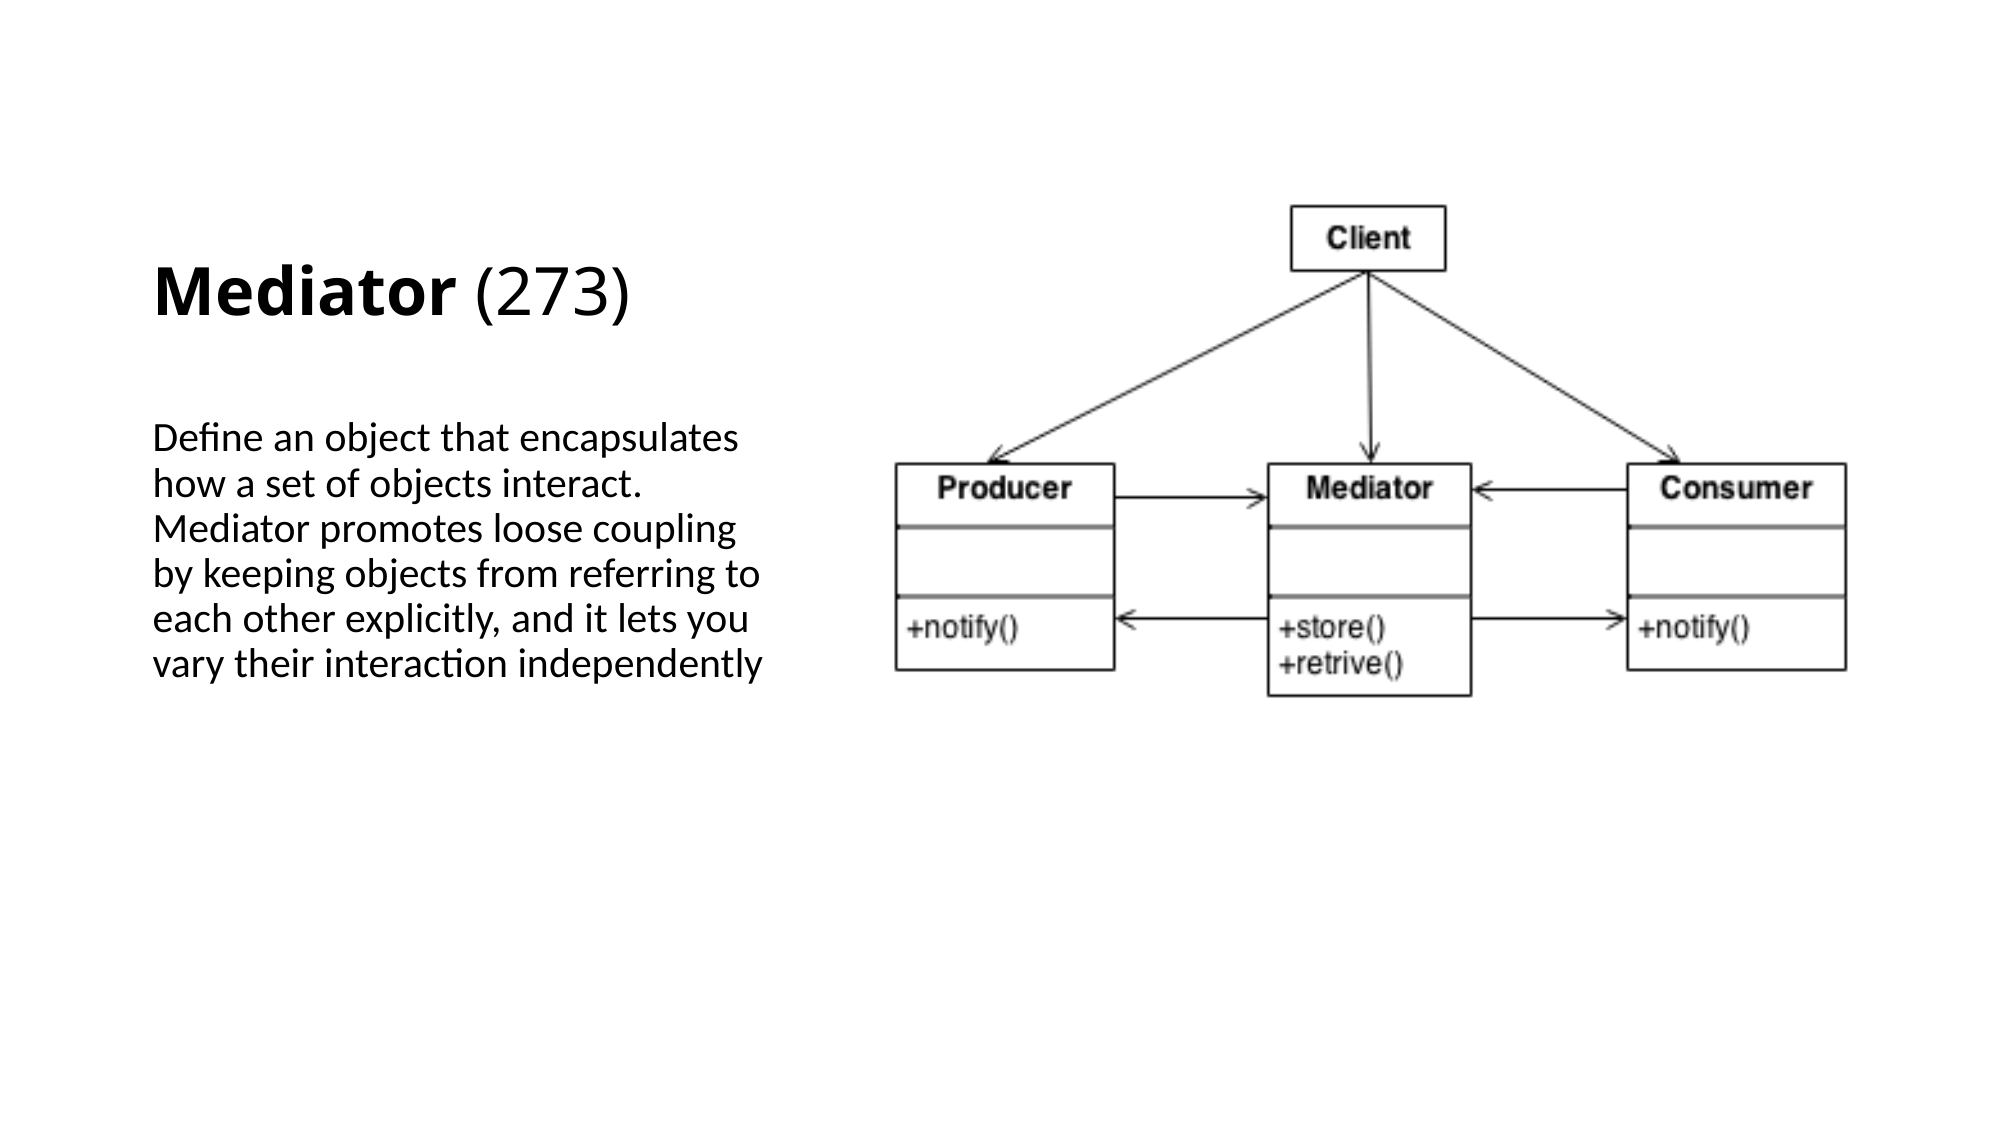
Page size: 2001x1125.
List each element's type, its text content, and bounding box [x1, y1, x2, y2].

title Mediator (273) [137, 75, 783, 337]
list Define an object that encapsulates how a set of objects interact. Mediator promotes loose coupling by keeping objects from referring to each other explicitly, and it lets you vary their interaction independently [137, 337, 783, 963]
picture [870, 180, 1853, 721]
